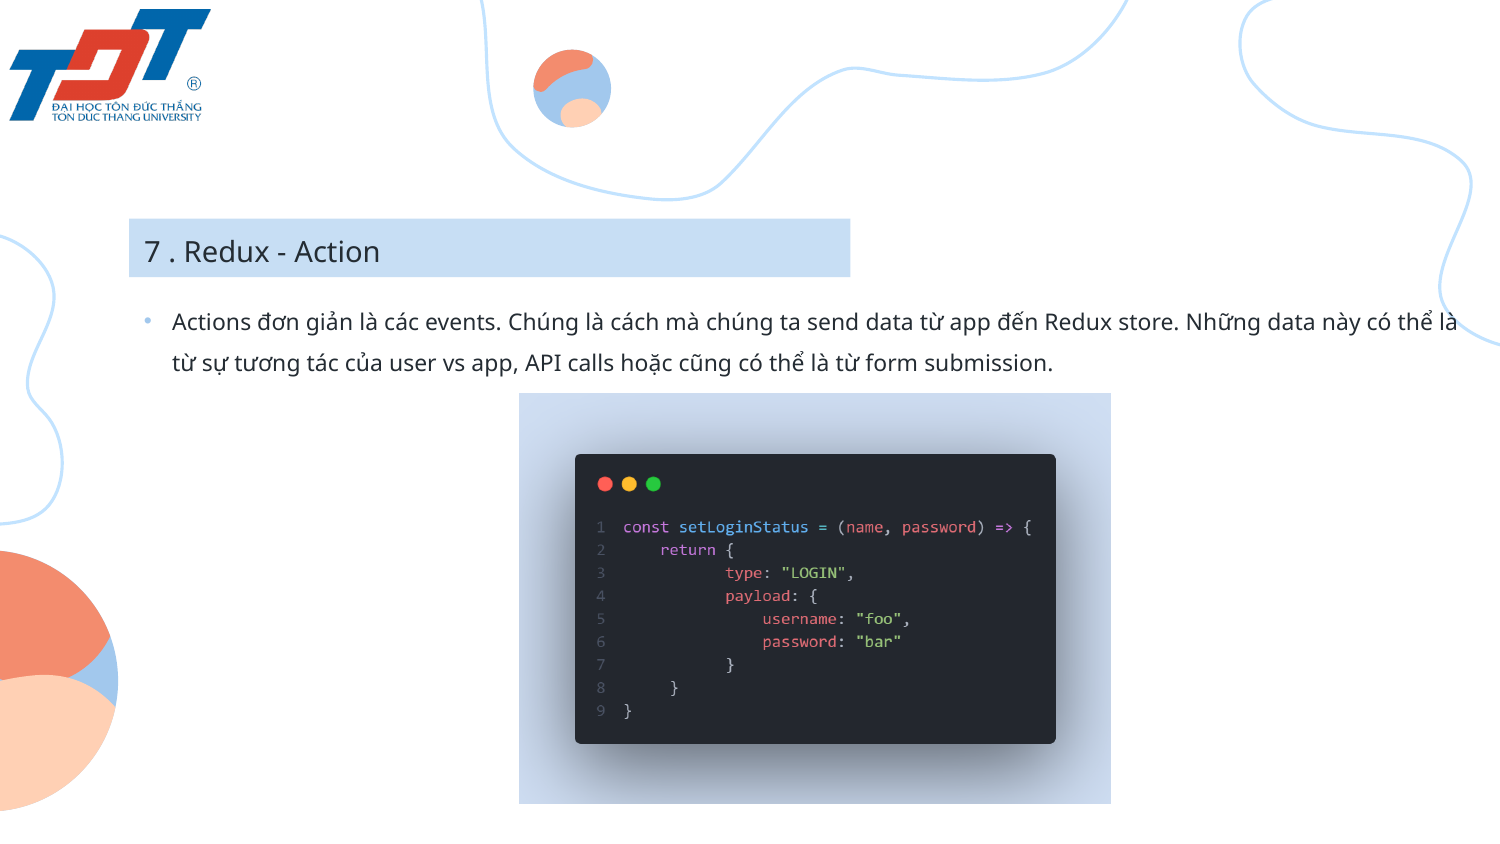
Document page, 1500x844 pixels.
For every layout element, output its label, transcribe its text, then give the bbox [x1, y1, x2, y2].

picture [9, 9, 211, 121]
picture [518, 393, 1111, 804]
subtitle 7 . Redux - Action [129, 218, 851, 278]
text_box Actions đơn giản là các events. Chúng là cách mà chúng ta send data từ app đến Redux store. Những data này có thể là từ sự tương tác của user vs app, API calls hoặc cũng có thể là từ form submission. [129, 286, 1500, 384]
